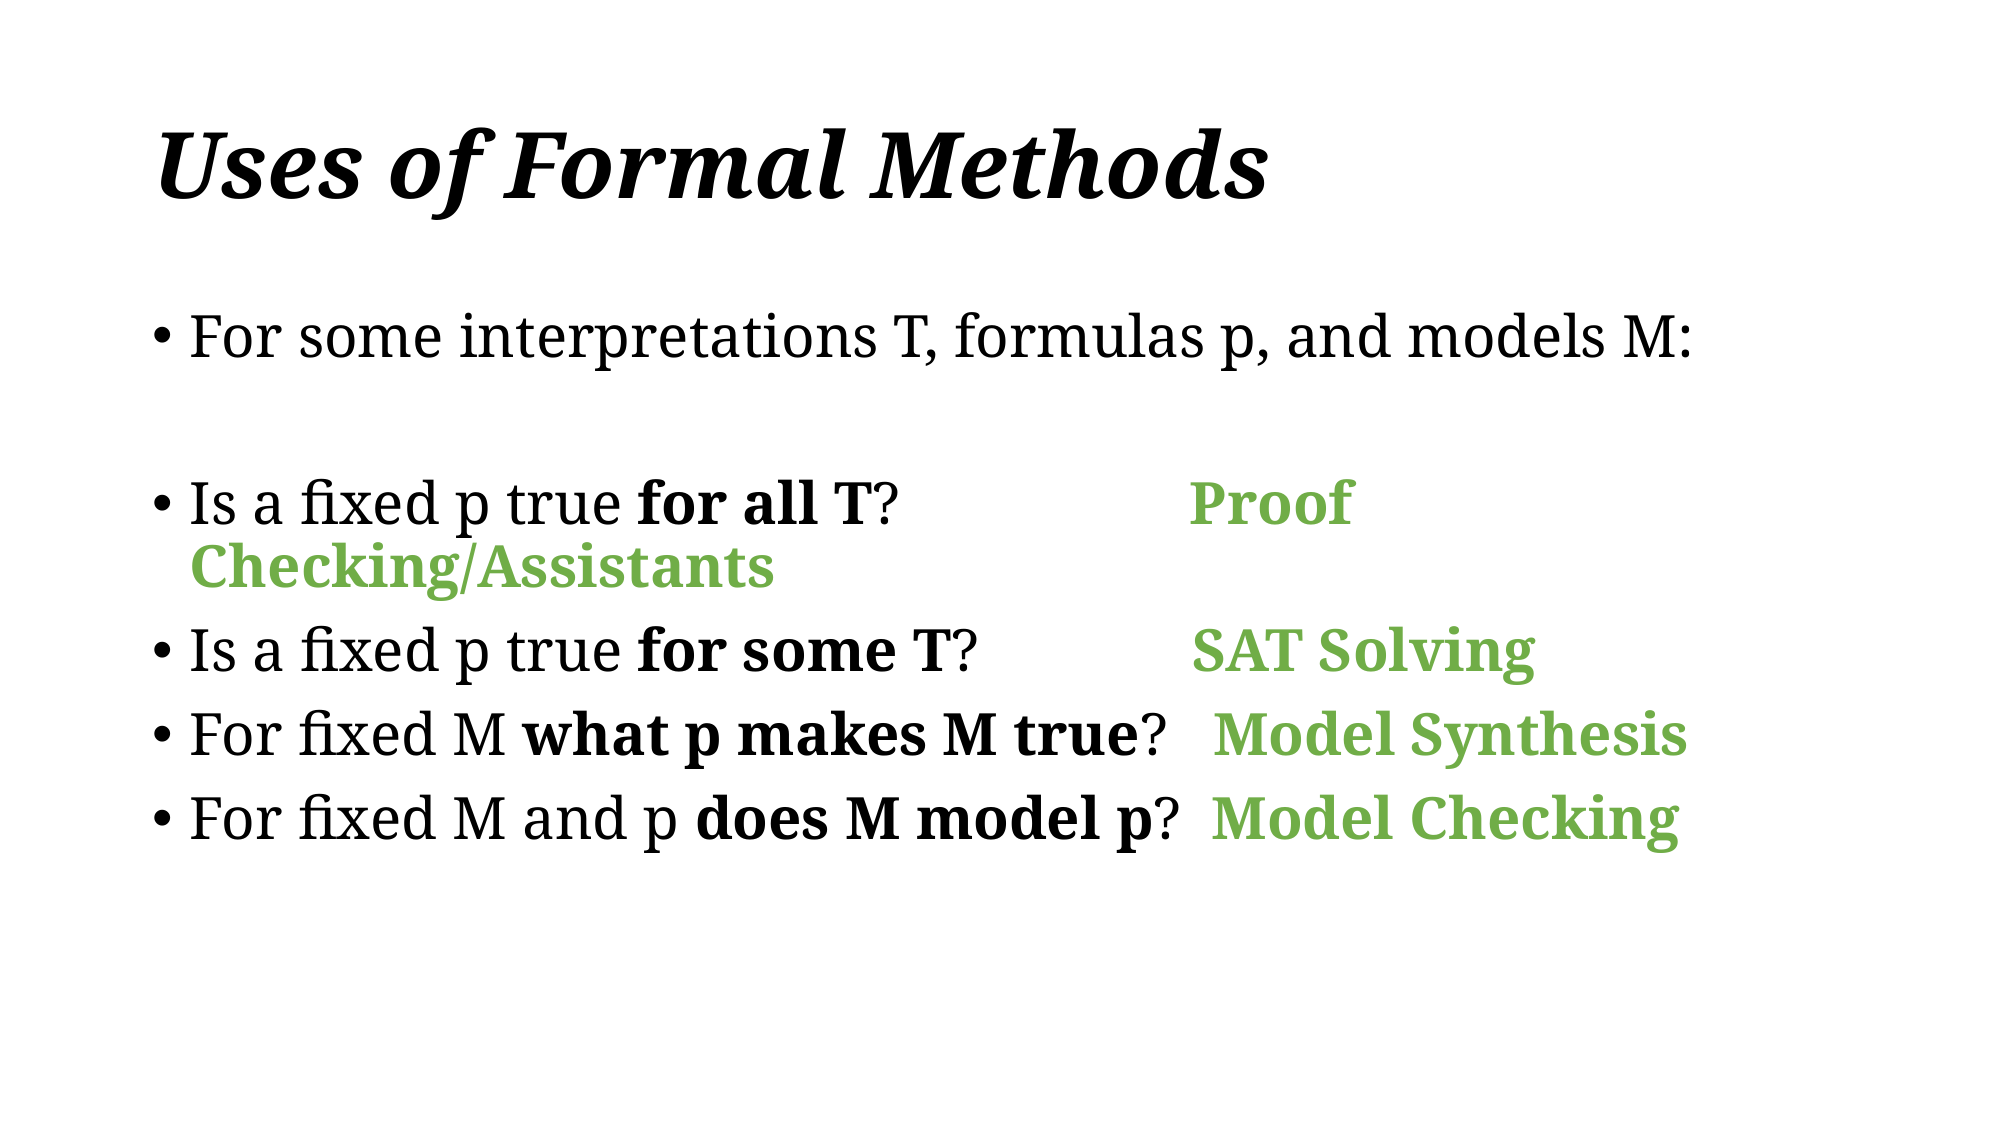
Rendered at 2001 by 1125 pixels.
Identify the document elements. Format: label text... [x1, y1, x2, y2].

list For some interpretations T, formulas p, and models M: Is a fixed p true for all T? Proof Checking/Assistants Is a fixed p true for some T? SAT Solving For fixed M what p makes M true? Model Synthesis For fixed M and p does M model p? Model Checking [137, 299, 1863, 1014]
title Uses of Formal Methods [137, 59, 1863, 278]
